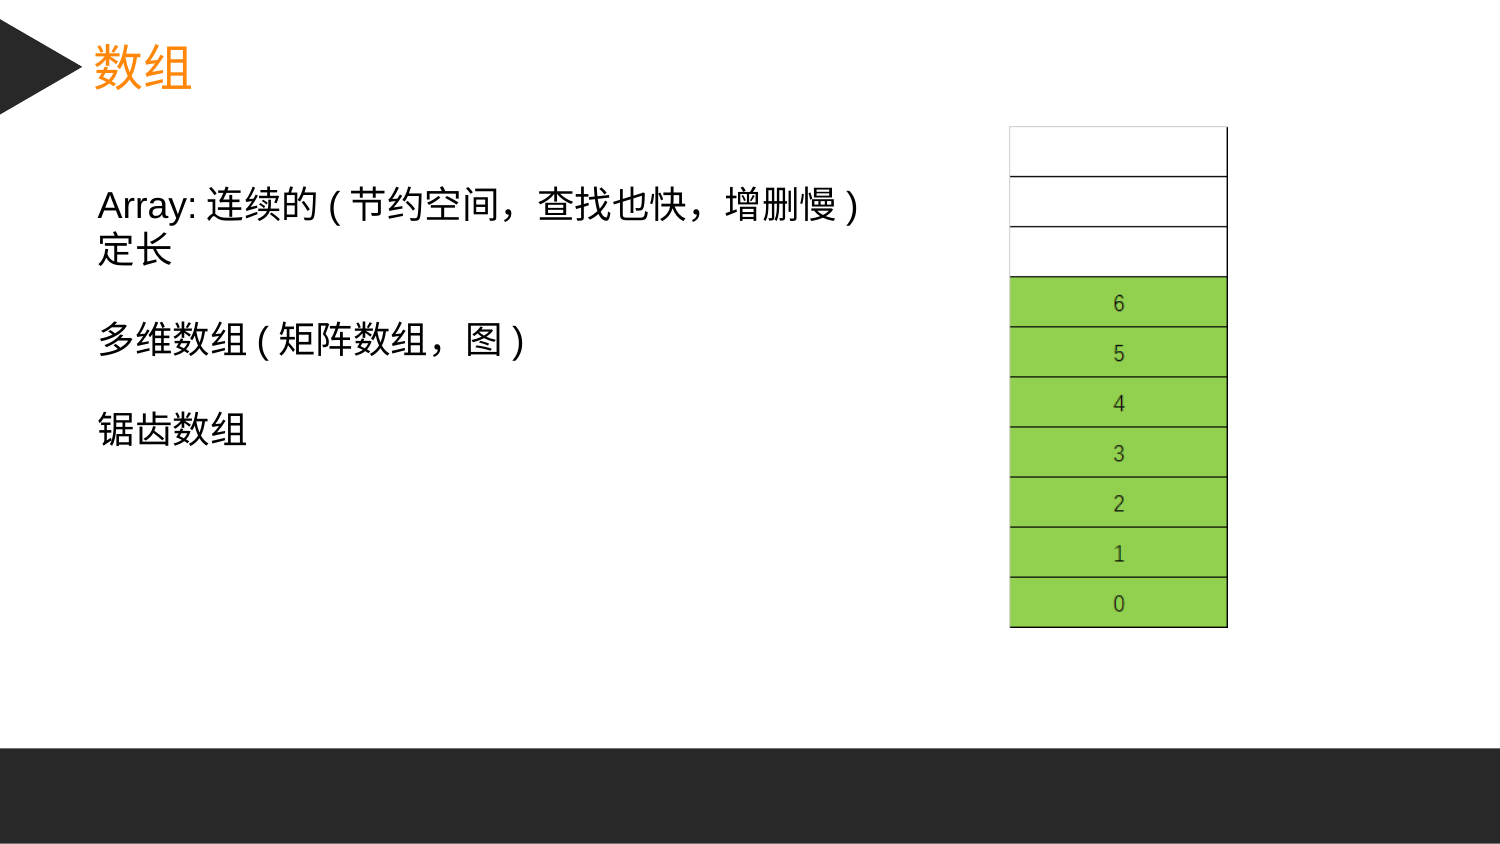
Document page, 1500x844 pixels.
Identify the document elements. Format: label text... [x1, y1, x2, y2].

text_box [0, 748, 1500, 844]
text_box Array:连续的(节约空间，查找也快，增删慢) 定长 多维数组(矩阵数组，图) 锯齿数组 [82, 173, 928, 504]
text_box 数组 [78, 29, 209, 104]
text_box [0, 19, 83, 115]
picture [1009, 126, 1228, 628]
